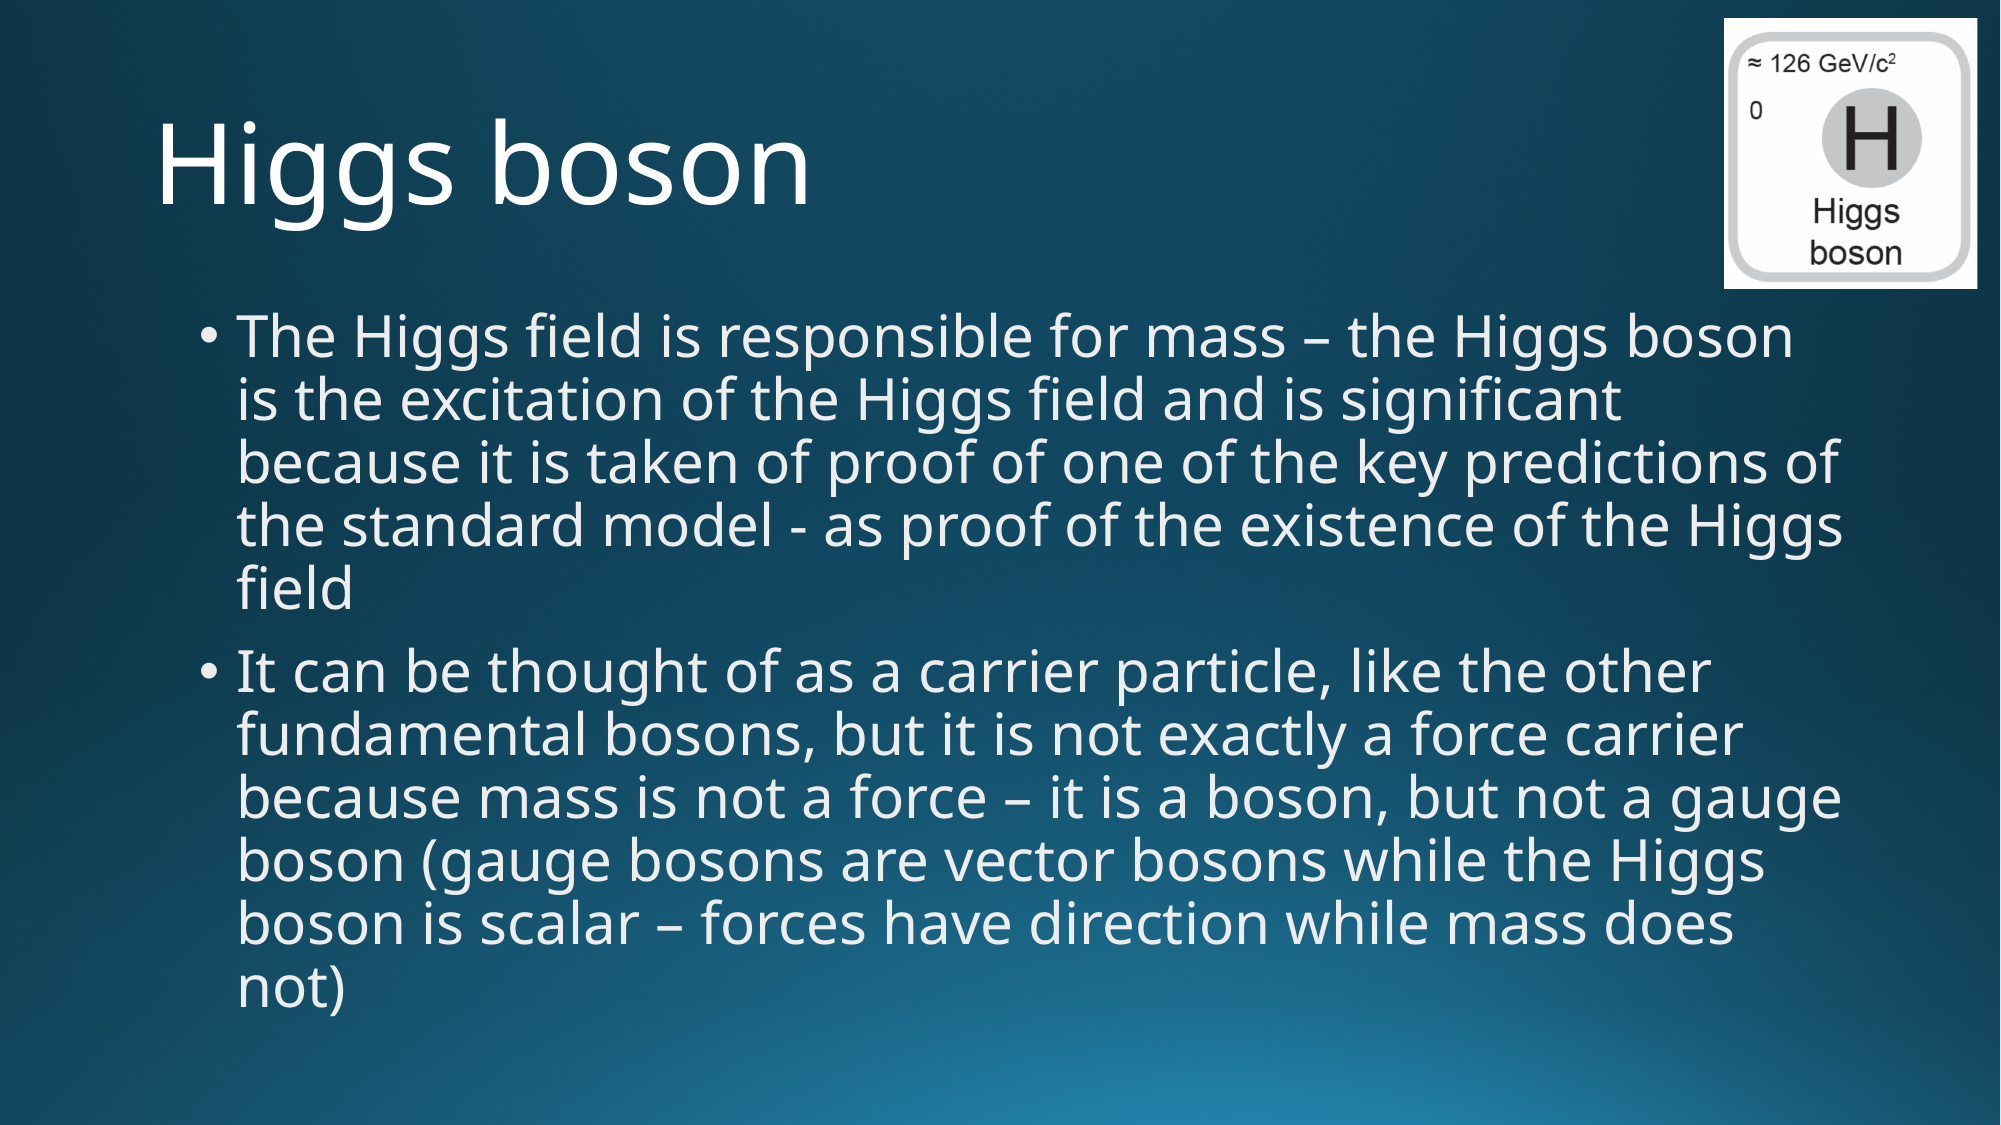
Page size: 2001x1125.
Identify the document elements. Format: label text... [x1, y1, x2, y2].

list The Higgs field is responsible for mass – the Higgs boson is the excitation of the Higgs field and is significant because it is taken of proof of one of the key predictions of the standard model - as proof of the existence of the Higgs field It can be thought of as a carrier particle, like the other fundamental bosons, but it is not exactly a force carrier because mass is not a force – it is a boson, but not a gauge boson (gauge bosons are vector bosons while the Higgs boson is scalar – forces have direction while mass does not) [183, 299, 1863, 1014]
picture [0, 0, 2001, 1125]
title Higgs boson [137, 59, 1724, 278]
